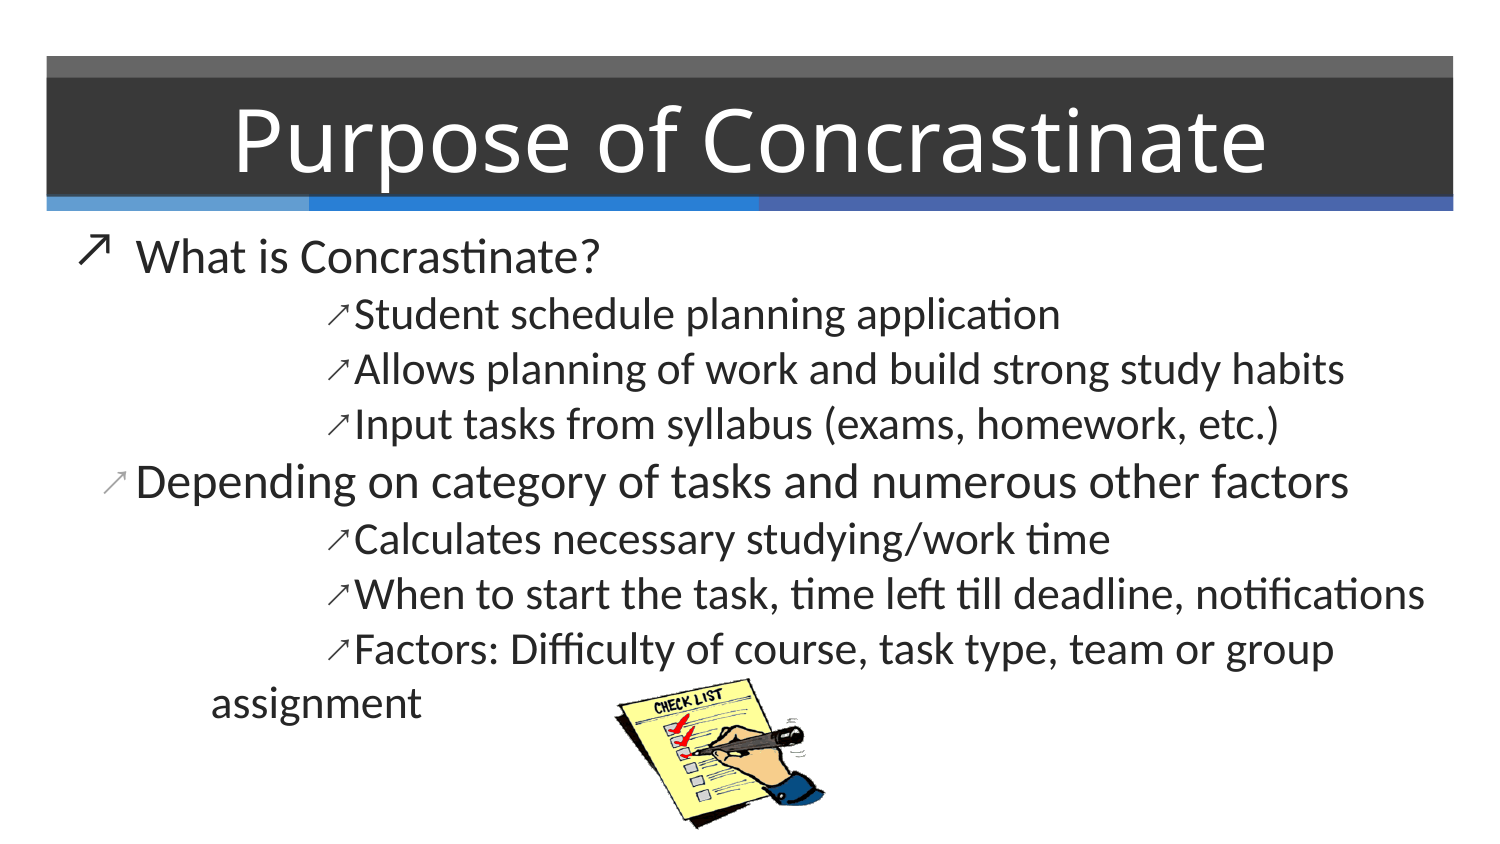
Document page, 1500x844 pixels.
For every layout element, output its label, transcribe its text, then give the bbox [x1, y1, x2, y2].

title Purpose of Concrastinate [46, 77, 1454, 197]
picture [610, 674, 829, 833]
list What is Concrastinate? Student schedule planning application Allows planning of work and build strong study habits Input tasks from syllabus (exams, homework, etc.) Depending on category of tasks and numerous other factors Calculates necessary studying/work time When to start the task, time left till deadline, notifications Factors: Difficulty of course, task type, team or group assignment [45, 215, 1453, 748]
